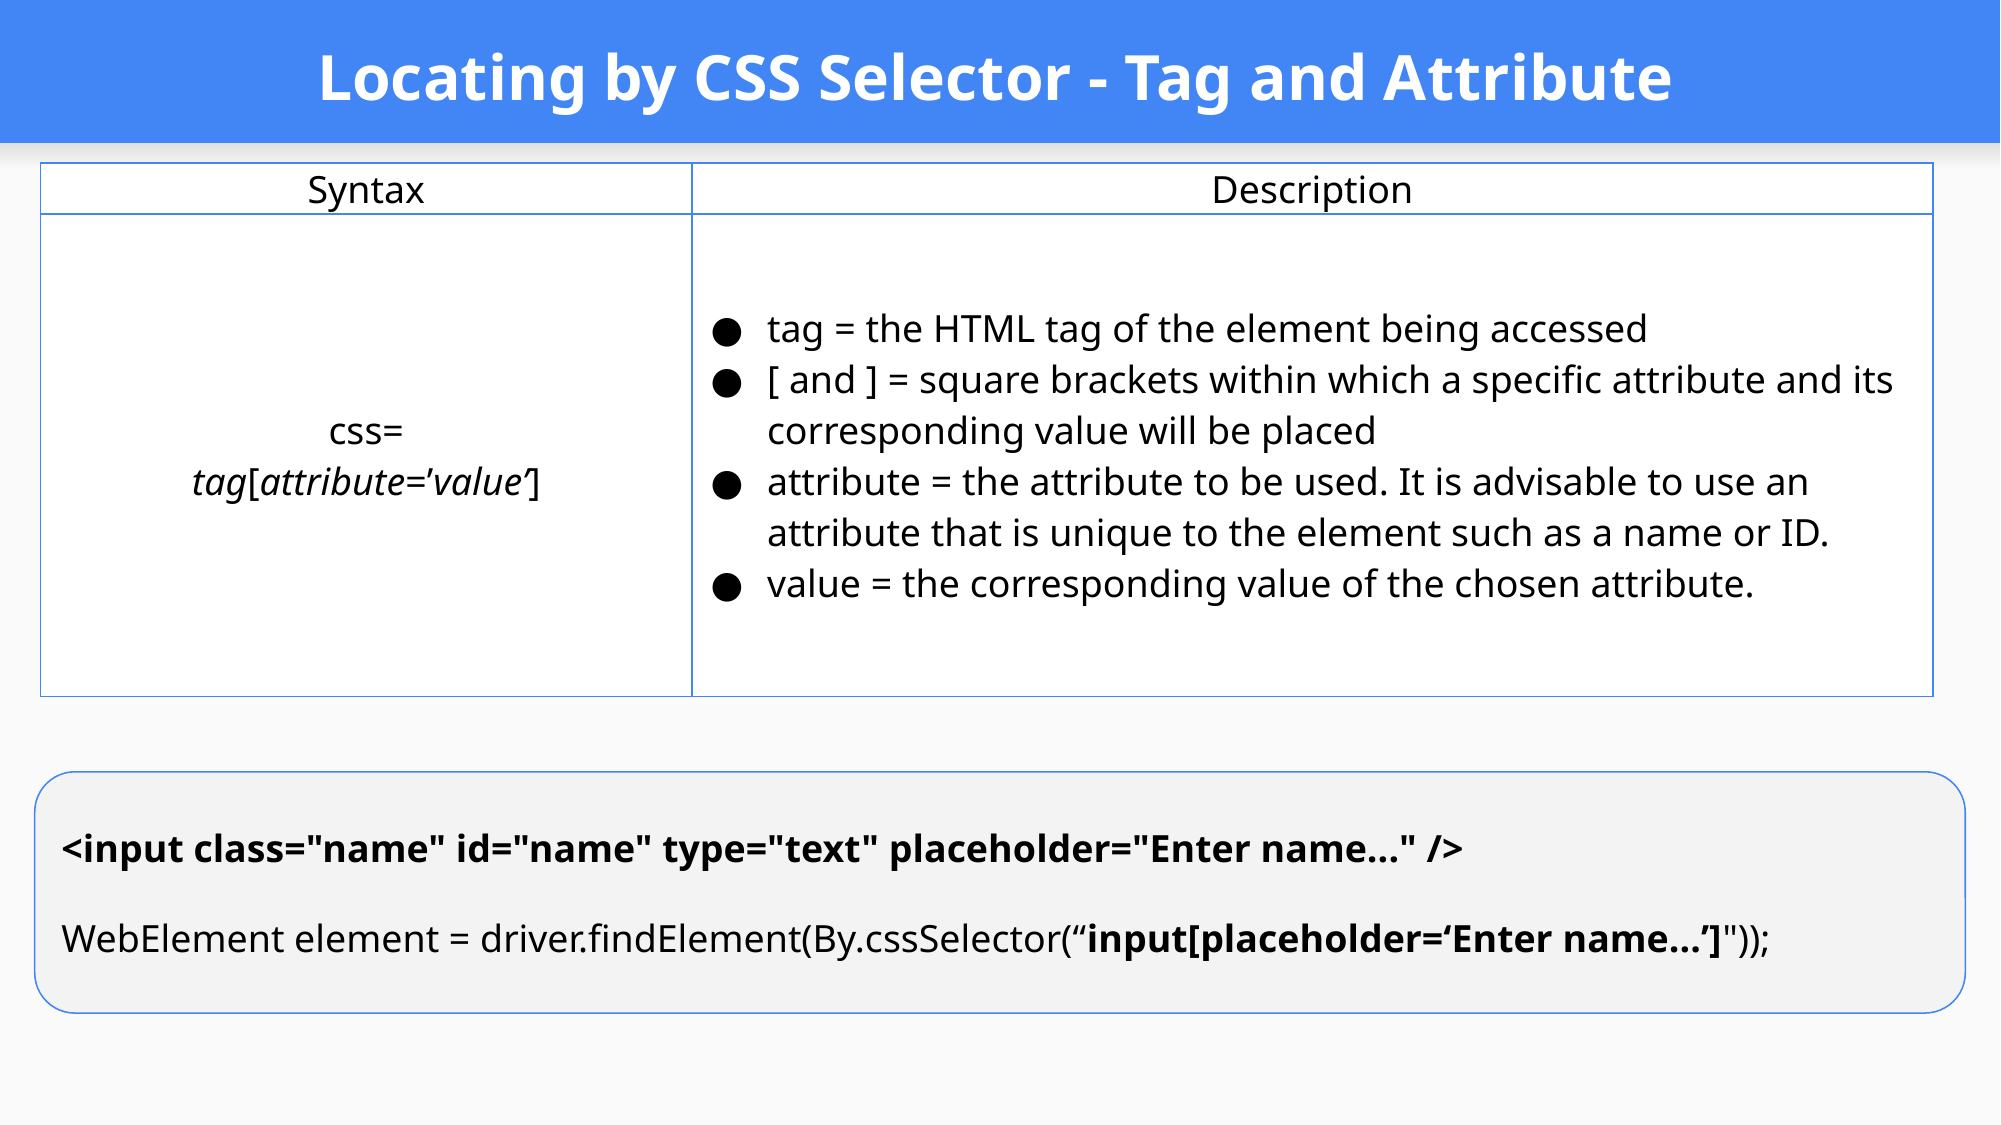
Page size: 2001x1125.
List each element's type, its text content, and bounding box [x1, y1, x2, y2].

table_cell tag = the HTML tag of the element being accessed [ and ] = square brackets within which a specific attribute and its corresponding value will be placed attribute = the attribute to be used. It is advisable to use an attribute that is unique to the element such as a name or ID. value = the corresponding value of the chosen attribute. [693, 215, 1932, 696]
table_header Description [693, 164, 1932, 213]
table_cell css= tag[attribute=’value’] [41, 215, 691, 696]
text_box <input class="name" id="name" type="text" placeholder="Enter name..." /> WebElement element = driver.findElement(By.cssSelector(“input[placeholder=‘Enter name...’]")); [34, 771, 1966, 1014]
table_header Syntax [41, 164, 691, 213]
title Locating by CSS Selector - Tag and Attribute [21, 3, 1953, 136]
